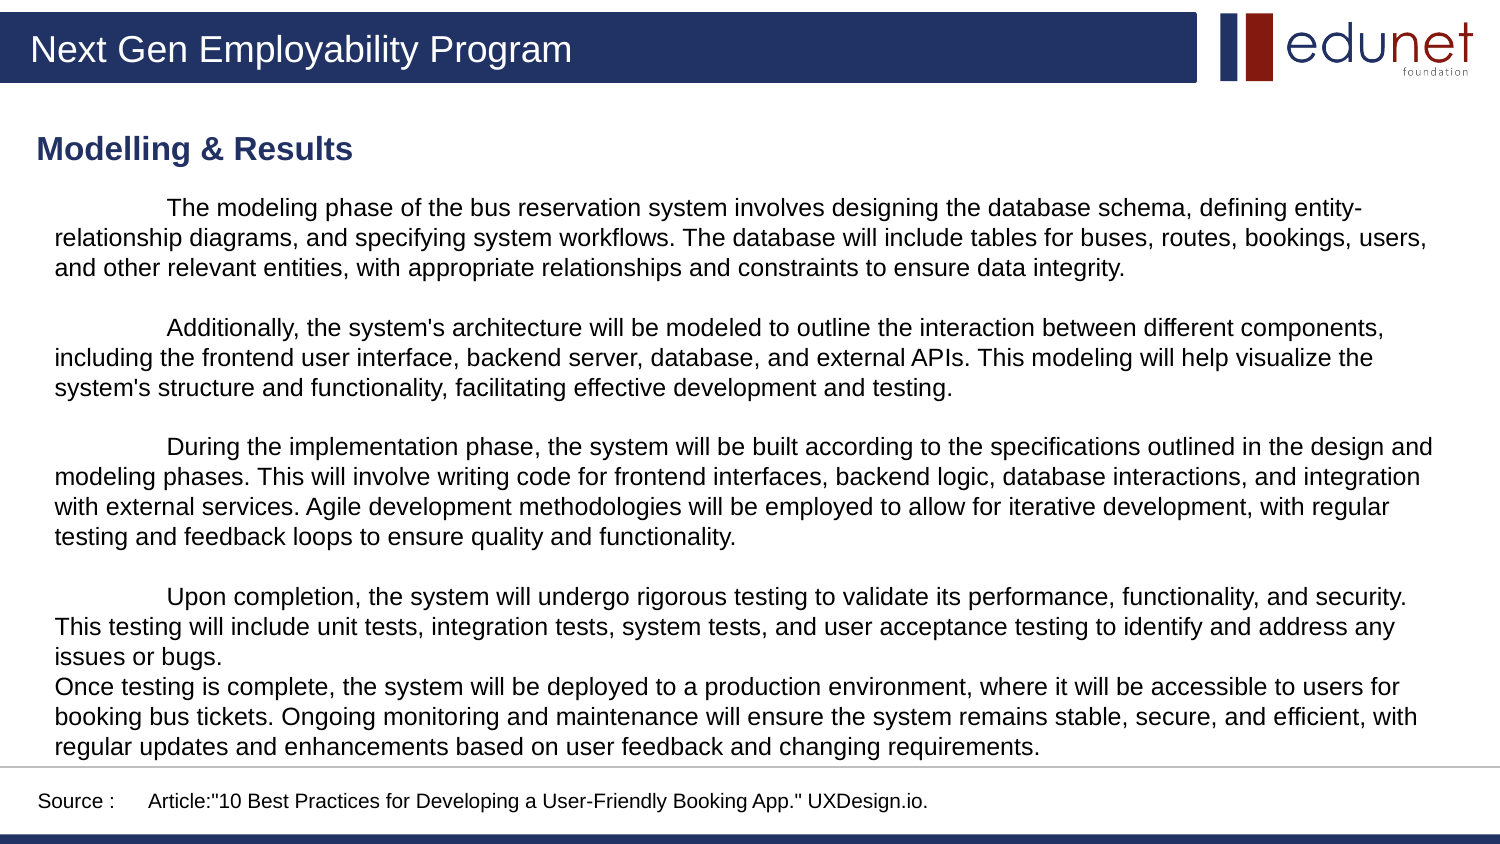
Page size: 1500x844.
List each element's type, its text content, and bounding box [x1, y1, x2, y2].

text_box Source : Article:"10 Best Practices for Developing a User-Friendly Booking App." UXDesign.io. [22, 776, 1464, 826]
text_box The modeling phase of the bus reservation system involves designing the database schema, defining entity-relationship diagrams, and specifying system workflows. The database will include tables for buses, routes, bookings, users, and other relevant entities, with appropriate relationships and constraints to ensure data integrity. Additionally, the system's architecture will be modeled to outline the interaction between different components, including the frontend user interface, backend server, database, and external APIs. This modeling will help visualize the system's structure and functionality, facilitating effective development and testing. During the implementation phase, the system will be built according to the specifications outlined in the design and modeling phases. This will involve writing code for frontend interfaces, backend logic, database interactions, and integration with external services. Agile development methodologies will be employed to allow for iterative development, with regular testing and feedback loops to ensure quality and functionality. Upon completion, the system will undergo rigorous testing to validate its performance, functionality, and security. This testing will include unit tests, integration tests, system tests, and user acceptance testing to identify and address any issues or bugs. Once testing is complete, the system will be deployed to a production environment, where it will be accessible to users for booking bus tickets. Ongoing monitoring and maintenance will ensure the system remains stable, secure, and efficient, with regular updates and enhancements based on user feedback and changing requirements. [39, 183, 1464, 766]
picture [1279, 14, 1482, 83]
title Modelling & Results [21, 111, 504, 165]
